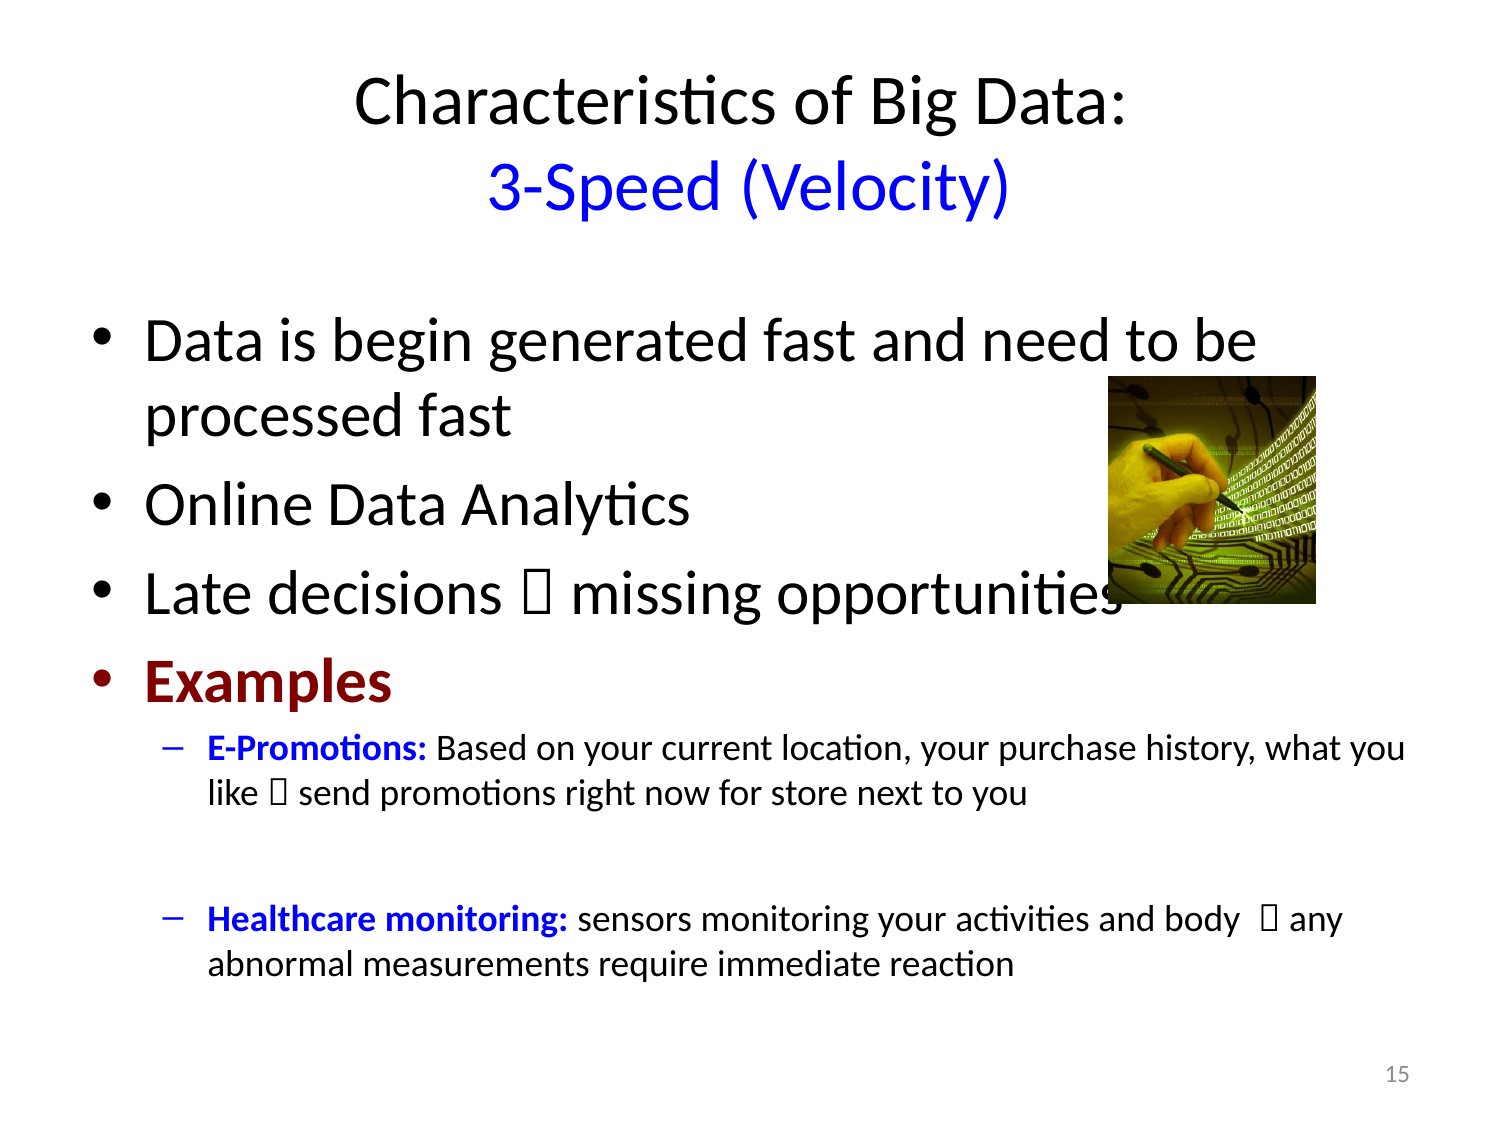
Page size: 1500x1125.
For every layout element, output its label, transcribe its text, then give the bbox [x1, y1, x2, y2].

picture [1108, 376, 1316, 605]
list Data is begin generated fast and need to be processed fast Online Data Analytics Late decisions  missing opportunities Examples E-Promotions: Based on your current location, your purchase history, what you like  send promotions right now for store next to you Healthcare monitoring: sensors monitoring your activities and body  any abnormal measurements require immediate reaction [76, 290, 1427, 995]
slide_number 15 [1074, 1042, 1425, 1103]
title Characteristics of Big Data: 3-Speed (Velocity) [75, 45, 1425, 233]
